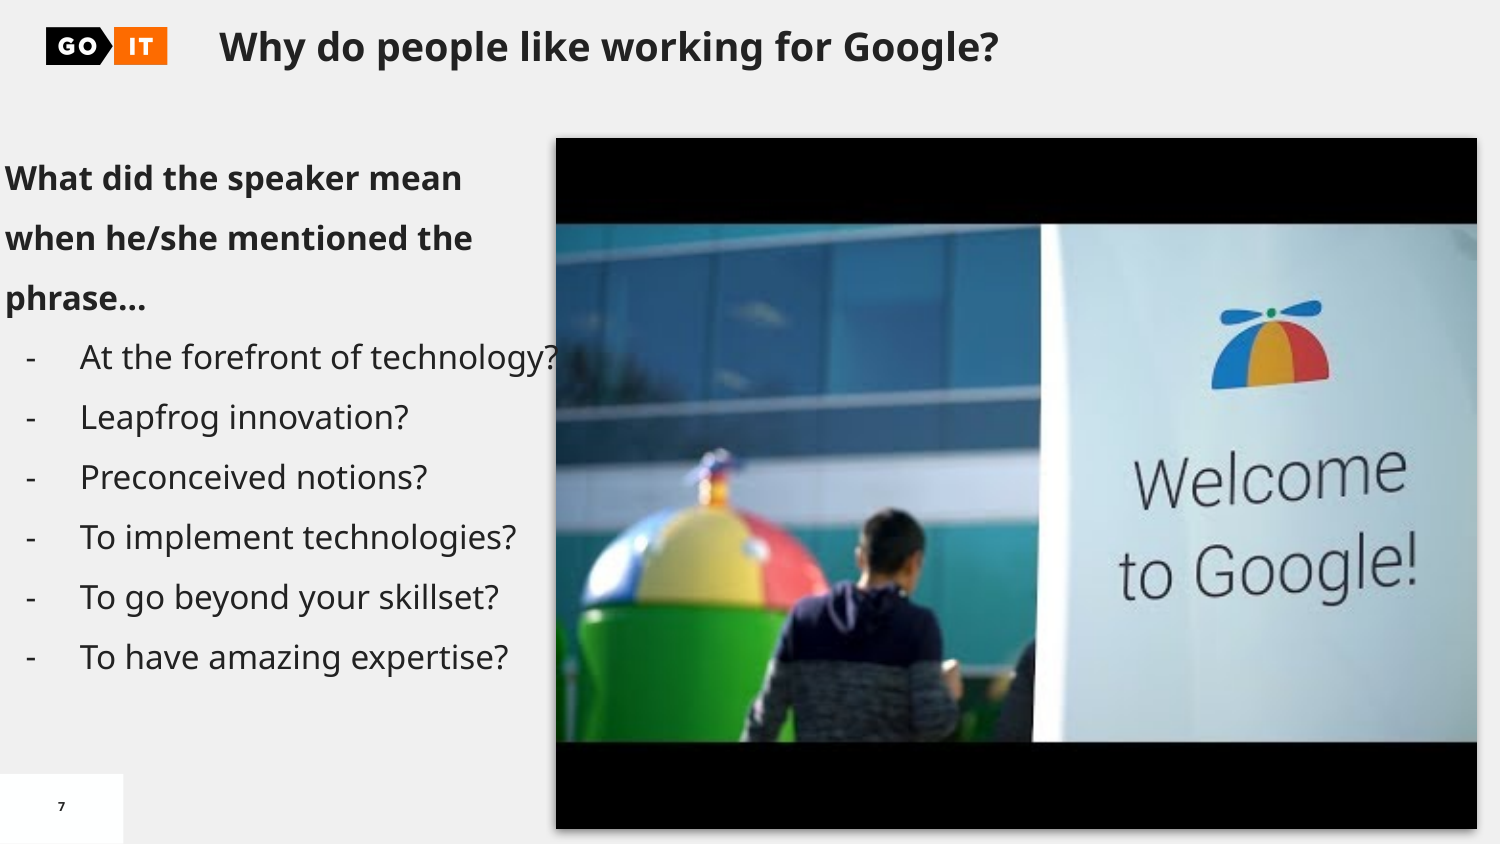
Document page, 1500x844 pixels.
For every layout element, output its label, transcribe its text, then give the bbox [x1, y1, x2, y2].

text_box What did the speaker mean when he/she mentioned the phrase… At the forefront of technology? Leapfrog innovation? Preconceived notions? To implement technologies? To go beyond your skillset? To have amazing expertise? [0, 122, 577, 692]
picture [555, 138, 1477, 829]
picture [46, 27, 168, 65]
text_box Why do people like working for Google? [204, 7, 1221, 85]
